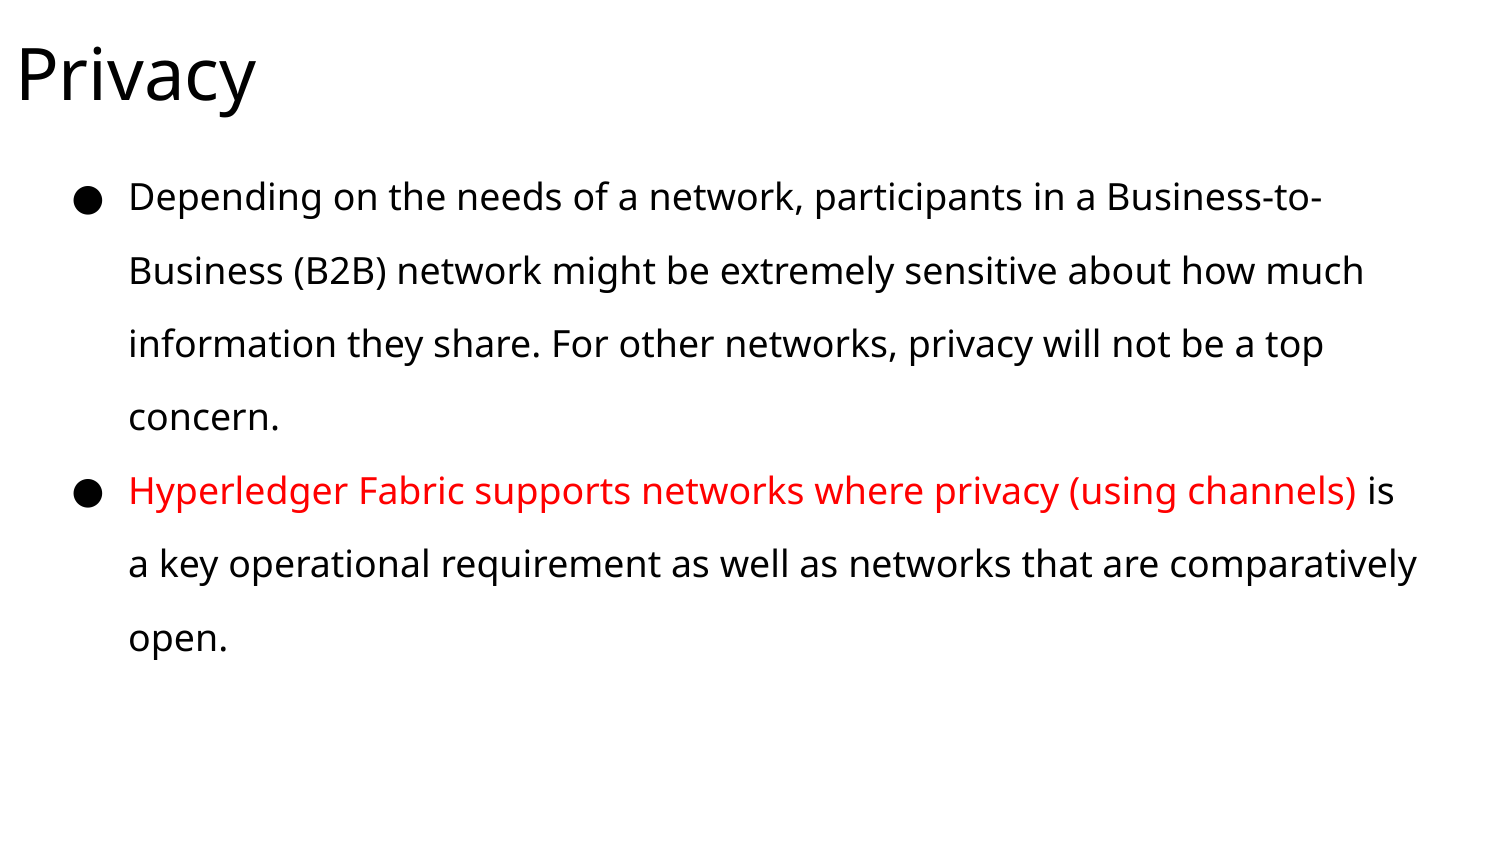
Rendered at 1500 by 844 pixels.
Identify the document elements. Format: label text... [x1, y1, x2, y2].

title Privacy [0, 0, 1398, 130]
subtitle Depending on the needs of a network, participants in a Business-to-Business (B2B) network might be extremely sensitive about how much information they share. For other networks, privacy will not be a top concern. Hyperledger Fabric supports networks where privacy (using channels) is a key operational requirement as well as networks that are comparatively open. [38, 130, 1436, 675]
